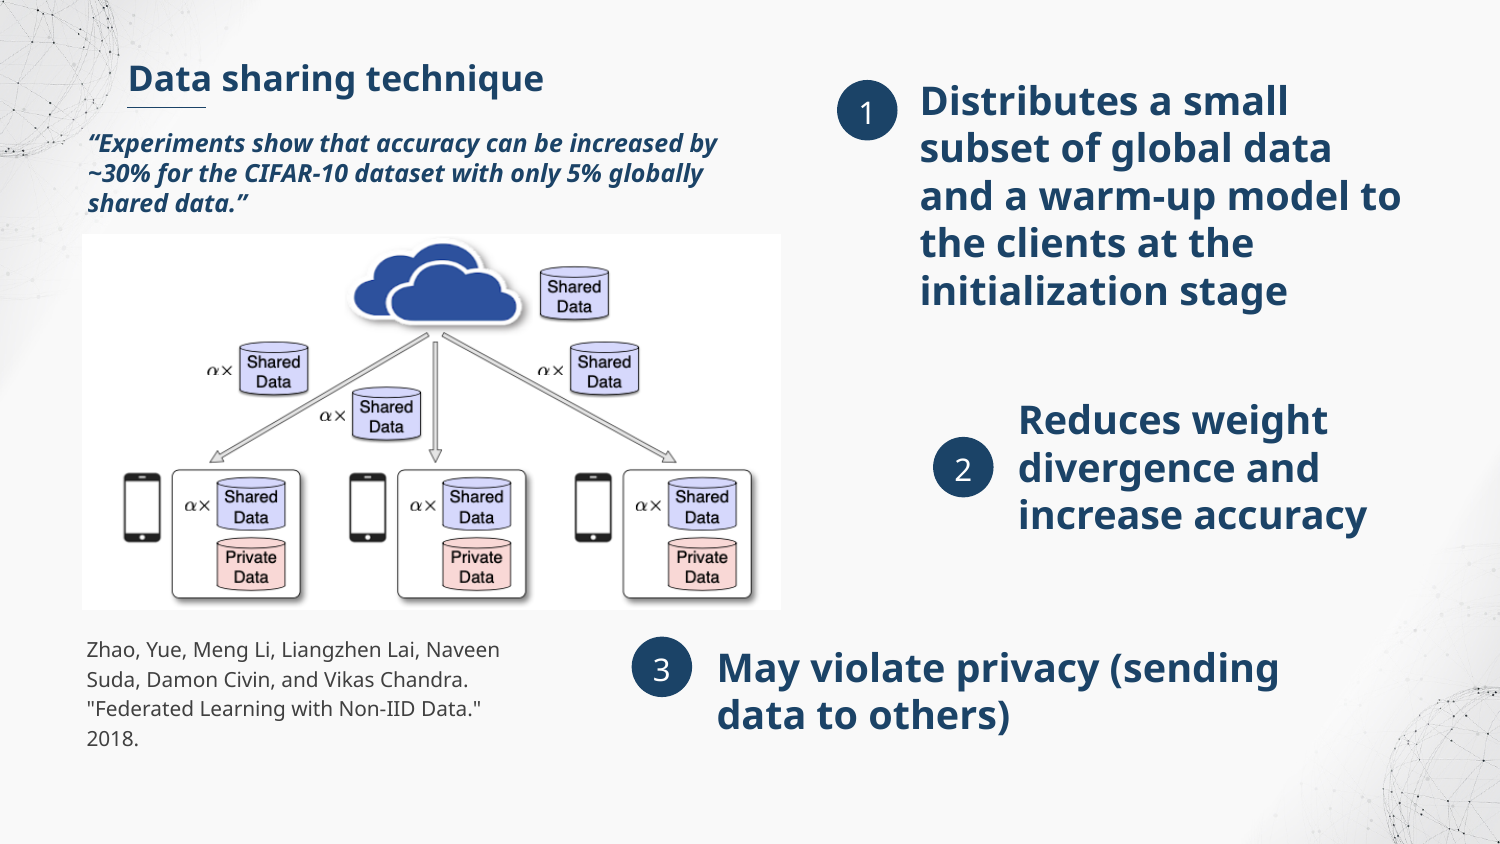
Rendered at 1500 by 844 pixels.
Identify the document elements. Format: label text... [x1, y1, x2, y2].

picture [0, 0, 1500, 844]
text_box Zhao, Yue, Meng Li, Liangzhen Lai, Naveen Suda, Damon Civin, and Vikas Chandra. "Federated Learning with Non-IID Data." 2018. [81, 625, 516, 757]
text_box Reduces weight divergence and increase accuracy [1012, 389, 1405, 544]
text_box Distributes a small subset of global data and a warm-up model to the clients at the initialization stage [913, 70, 1424, 319]
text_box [836, 79, 898, 141]
text_box “Experiments show that accuracy can be increased by ~30% for the CIFAR-10 dataset with only 5% globally shared data.” [82, 122, 781, 224]
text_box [631, 636, 693, 698]
text_box Data sharing technique [122, 50, 1034, 105]
text_box May violate privacy (sending data to others) [711, 637, 1372, 744]
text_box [932, 436, 994, 498]
